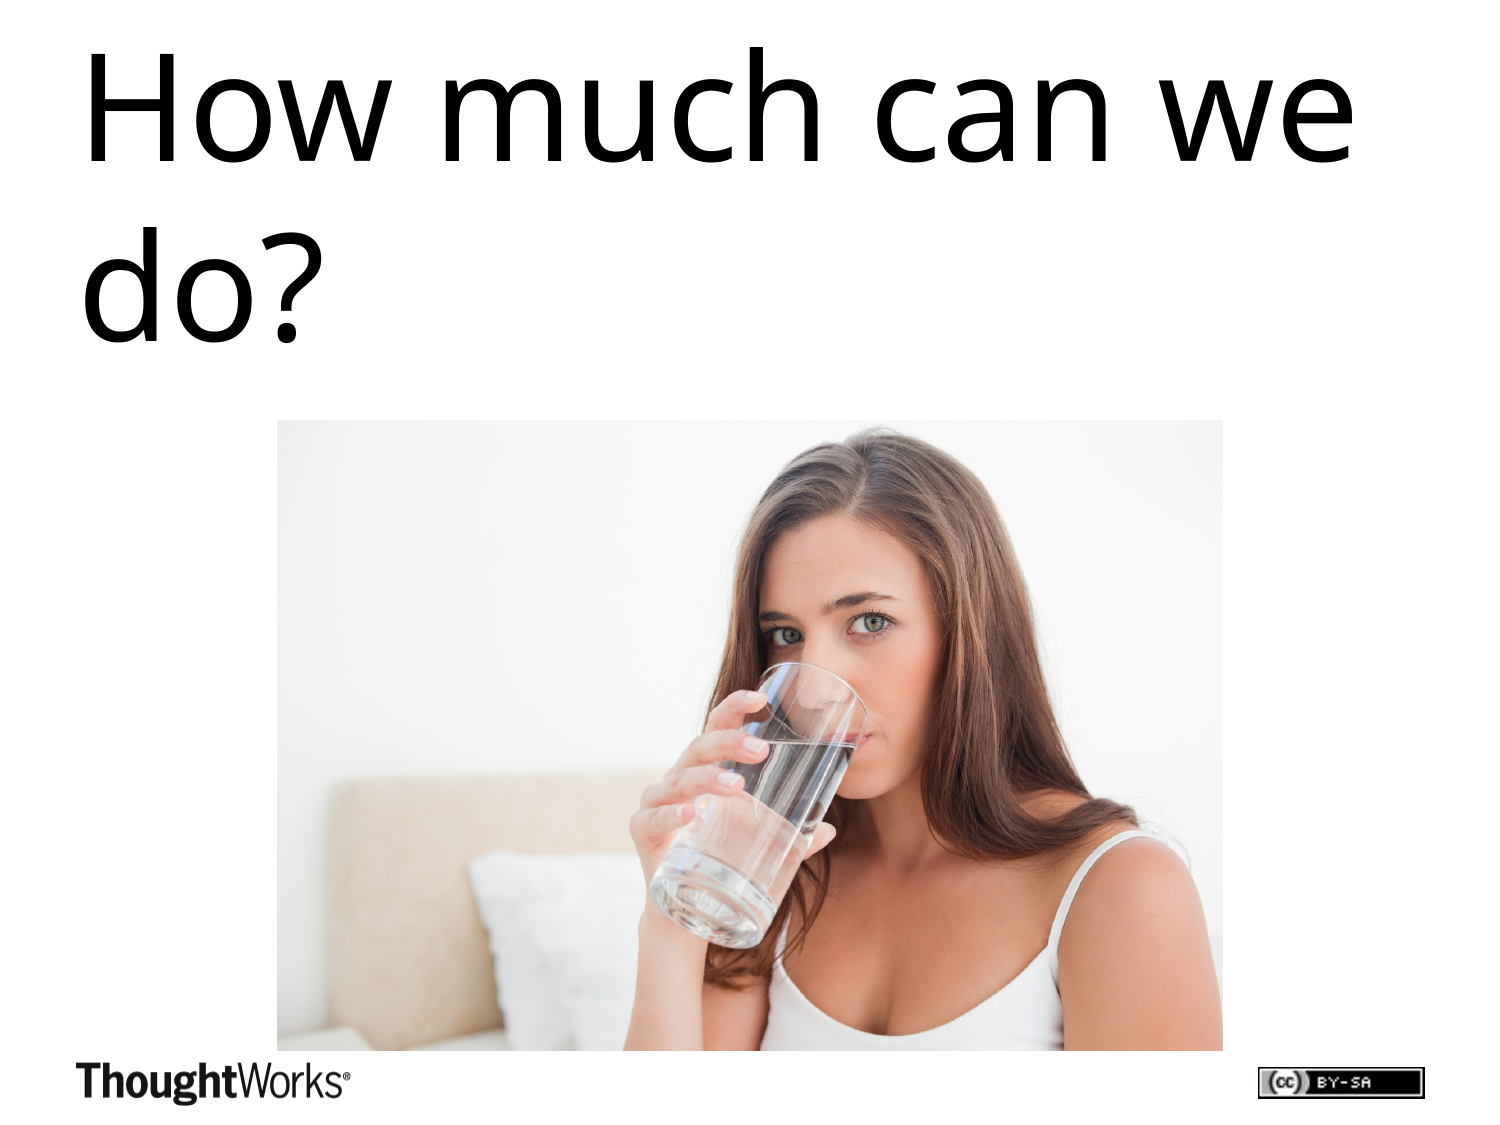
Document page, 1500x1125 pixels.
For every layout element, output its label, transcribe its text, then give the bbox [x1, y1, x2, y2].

picture [1258, 1067, 1425, 1099]
picture [75, 1062, 351, 1106]
text_box How much can we do? [62, 0, 1443, 423]
picture [277, 420, 1223, 1051]
